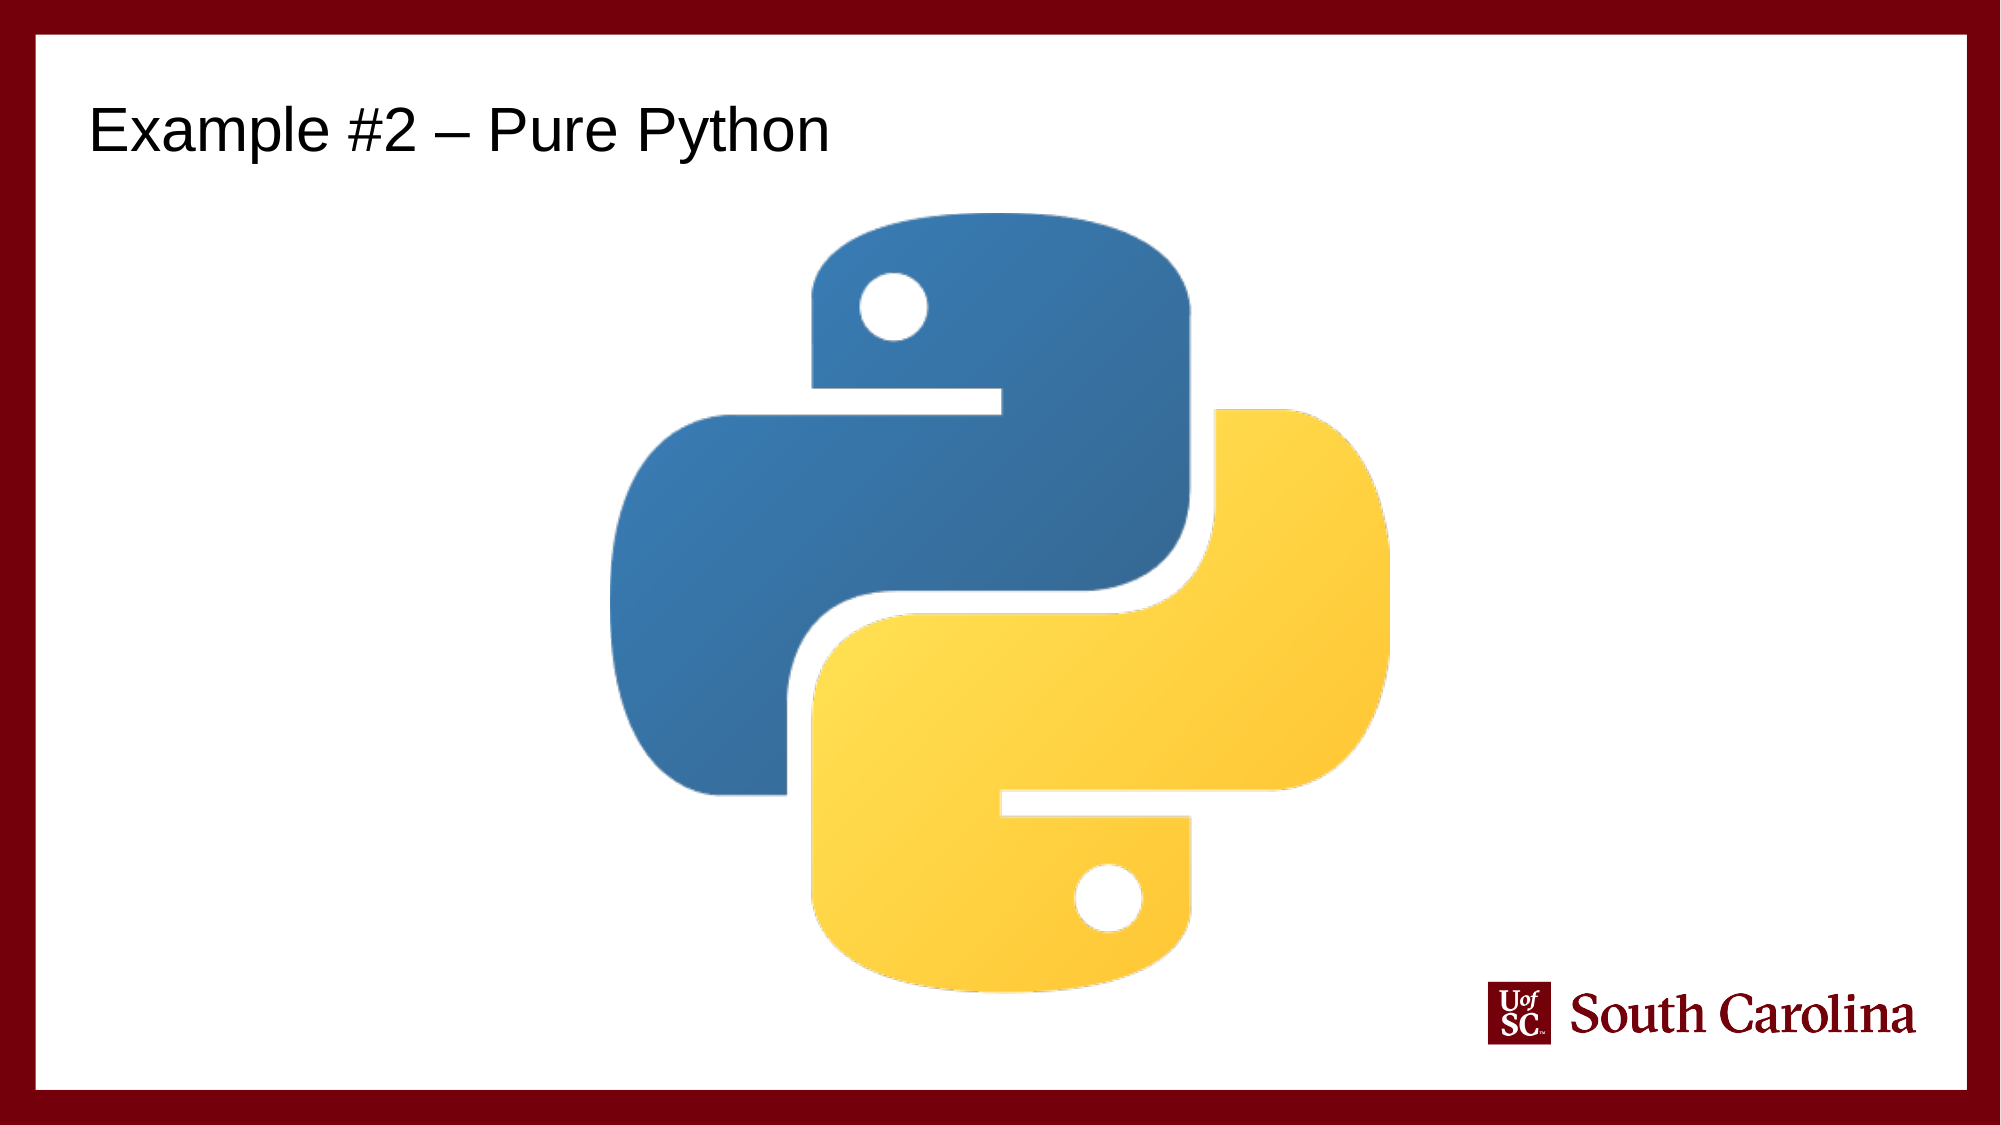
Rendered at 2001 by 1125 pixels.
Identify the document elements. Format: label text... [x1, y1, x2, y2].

text_box Example #2 – Pure Python [74, 79, 1798, 184]
picture [0, 0, 2001, 1125]
